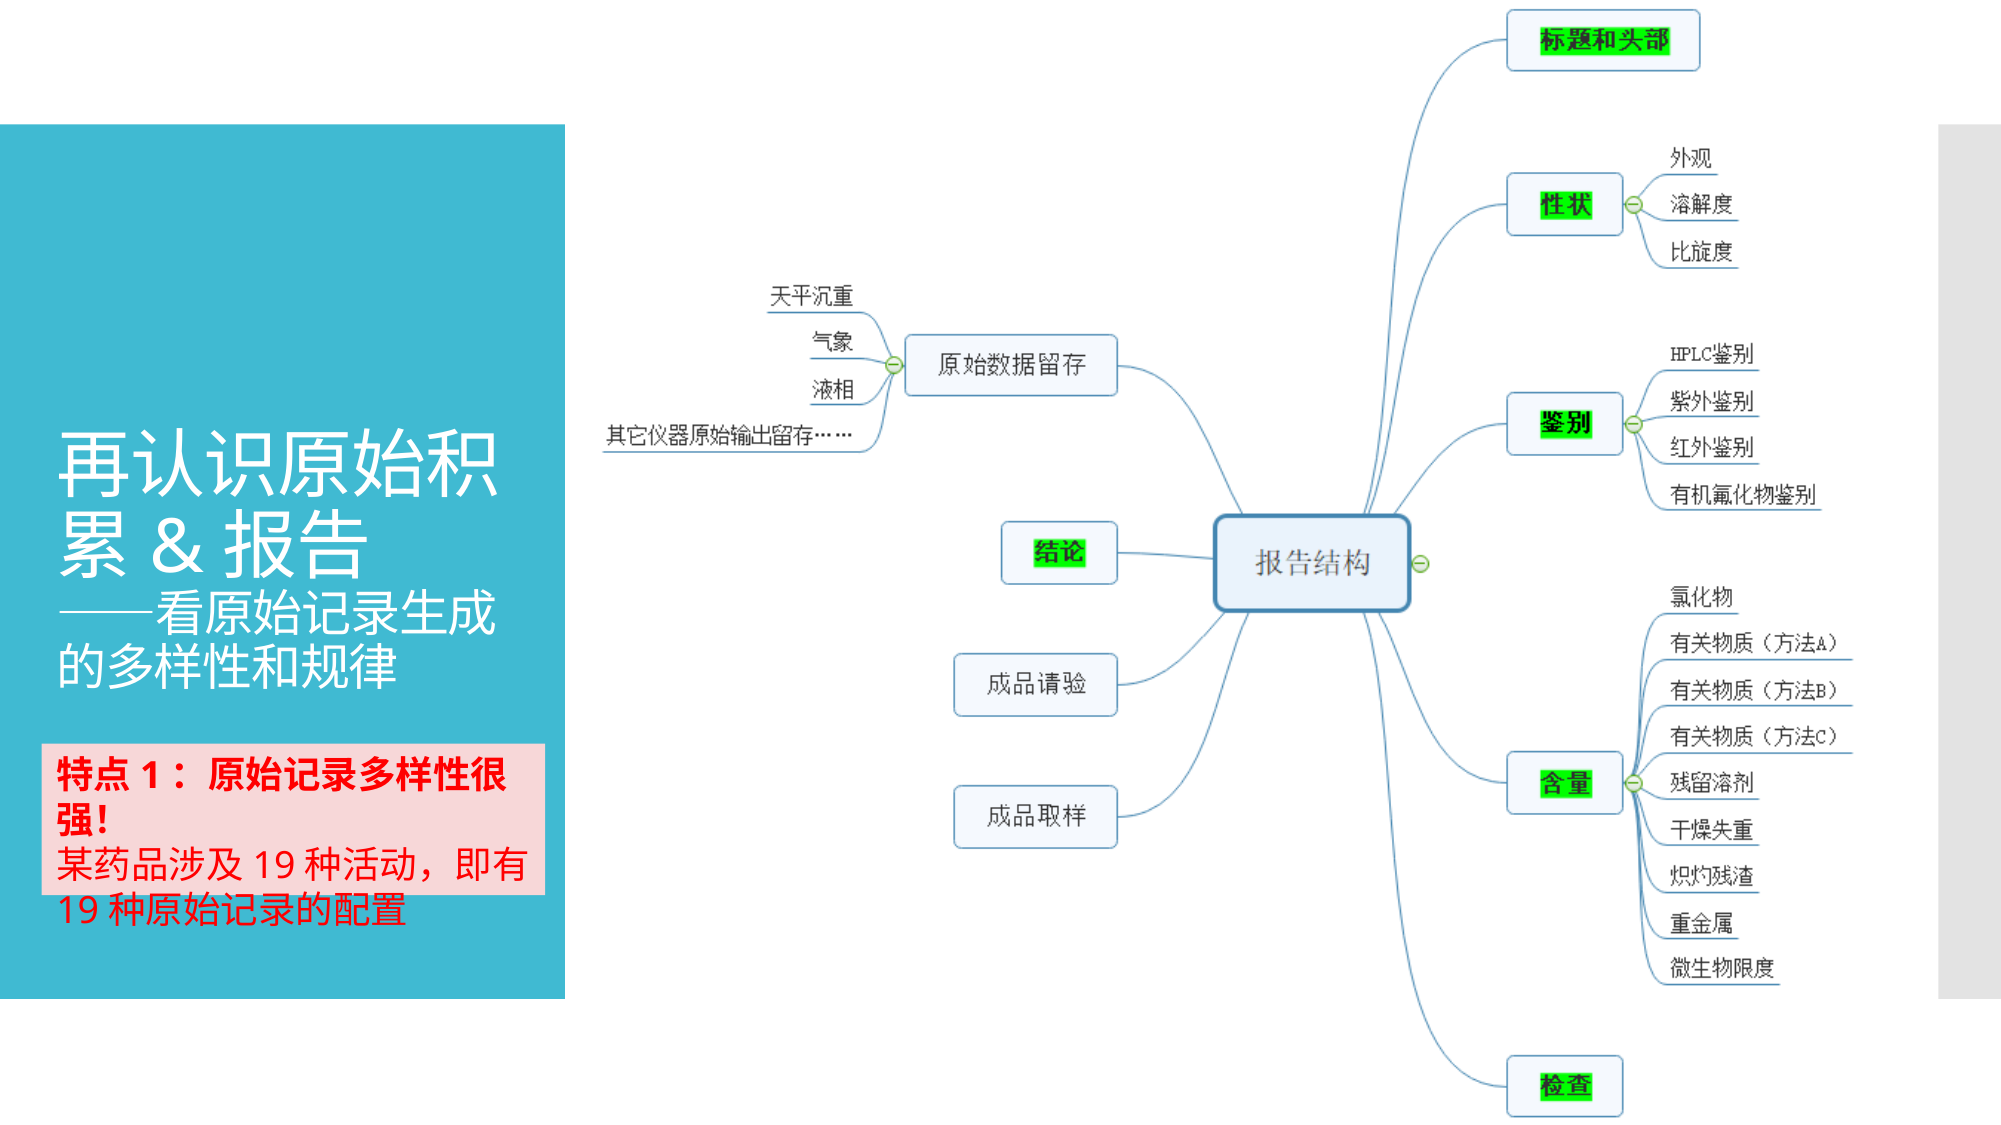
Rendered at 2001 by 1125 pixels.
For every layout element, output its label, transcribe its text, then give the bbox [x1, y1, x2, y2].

title 再认识原始积累&报告 ——看原始记录生成的多样性和规律 [41, 184, 525, 743]
text_box 特点1：原始记录多样性很强！ 某药品涉及19种活动，即有19种原始记录的配置 [41, 743, 546, 896]
picture [588, 0, 1899, 1125]
title 再认识原始积累&报告 ——看原始记录生成的多样性和规律 [41, 896, 525, 940]
